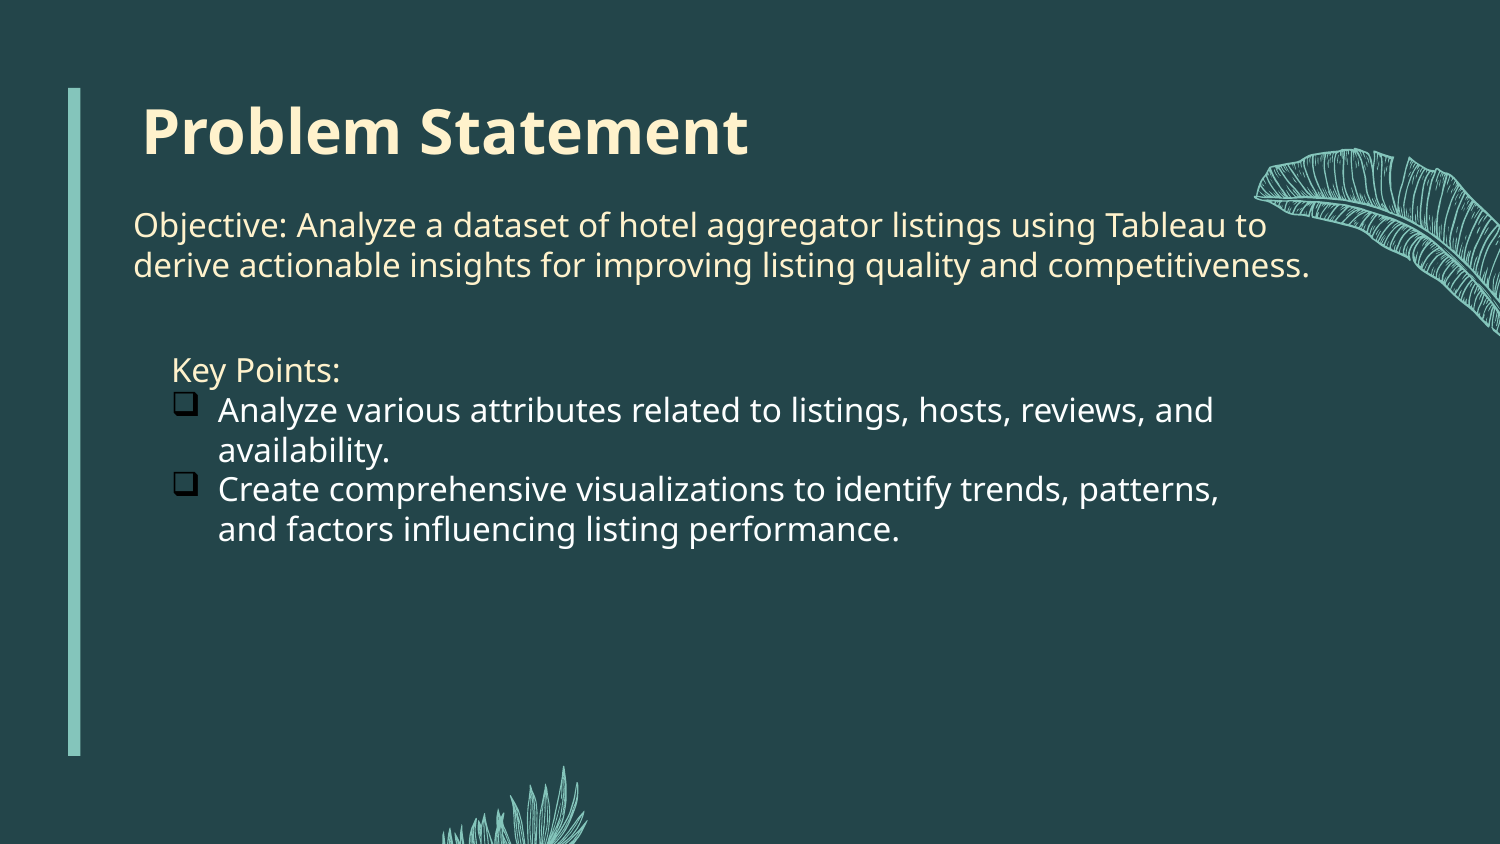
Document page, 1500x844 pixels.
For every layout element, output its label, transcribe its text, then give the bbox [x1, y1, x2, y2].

title Problem Statement [110, 76, 1374, 171]
list Objective: Analyze a dataset of hotel aggregator listings using Tableau to derive actionable insights for improving listing quality and competitiveness. [118, 189, 1233, 239]
text_box Key Points: Analyze various attributes related to listings, hosts, reviews, and availability. Create comprehensive visualizations to identify trends, patterns, and factors influencing listing performance. [156, 341, 1290, 556]
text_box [1238, 164, 1500, 384]
